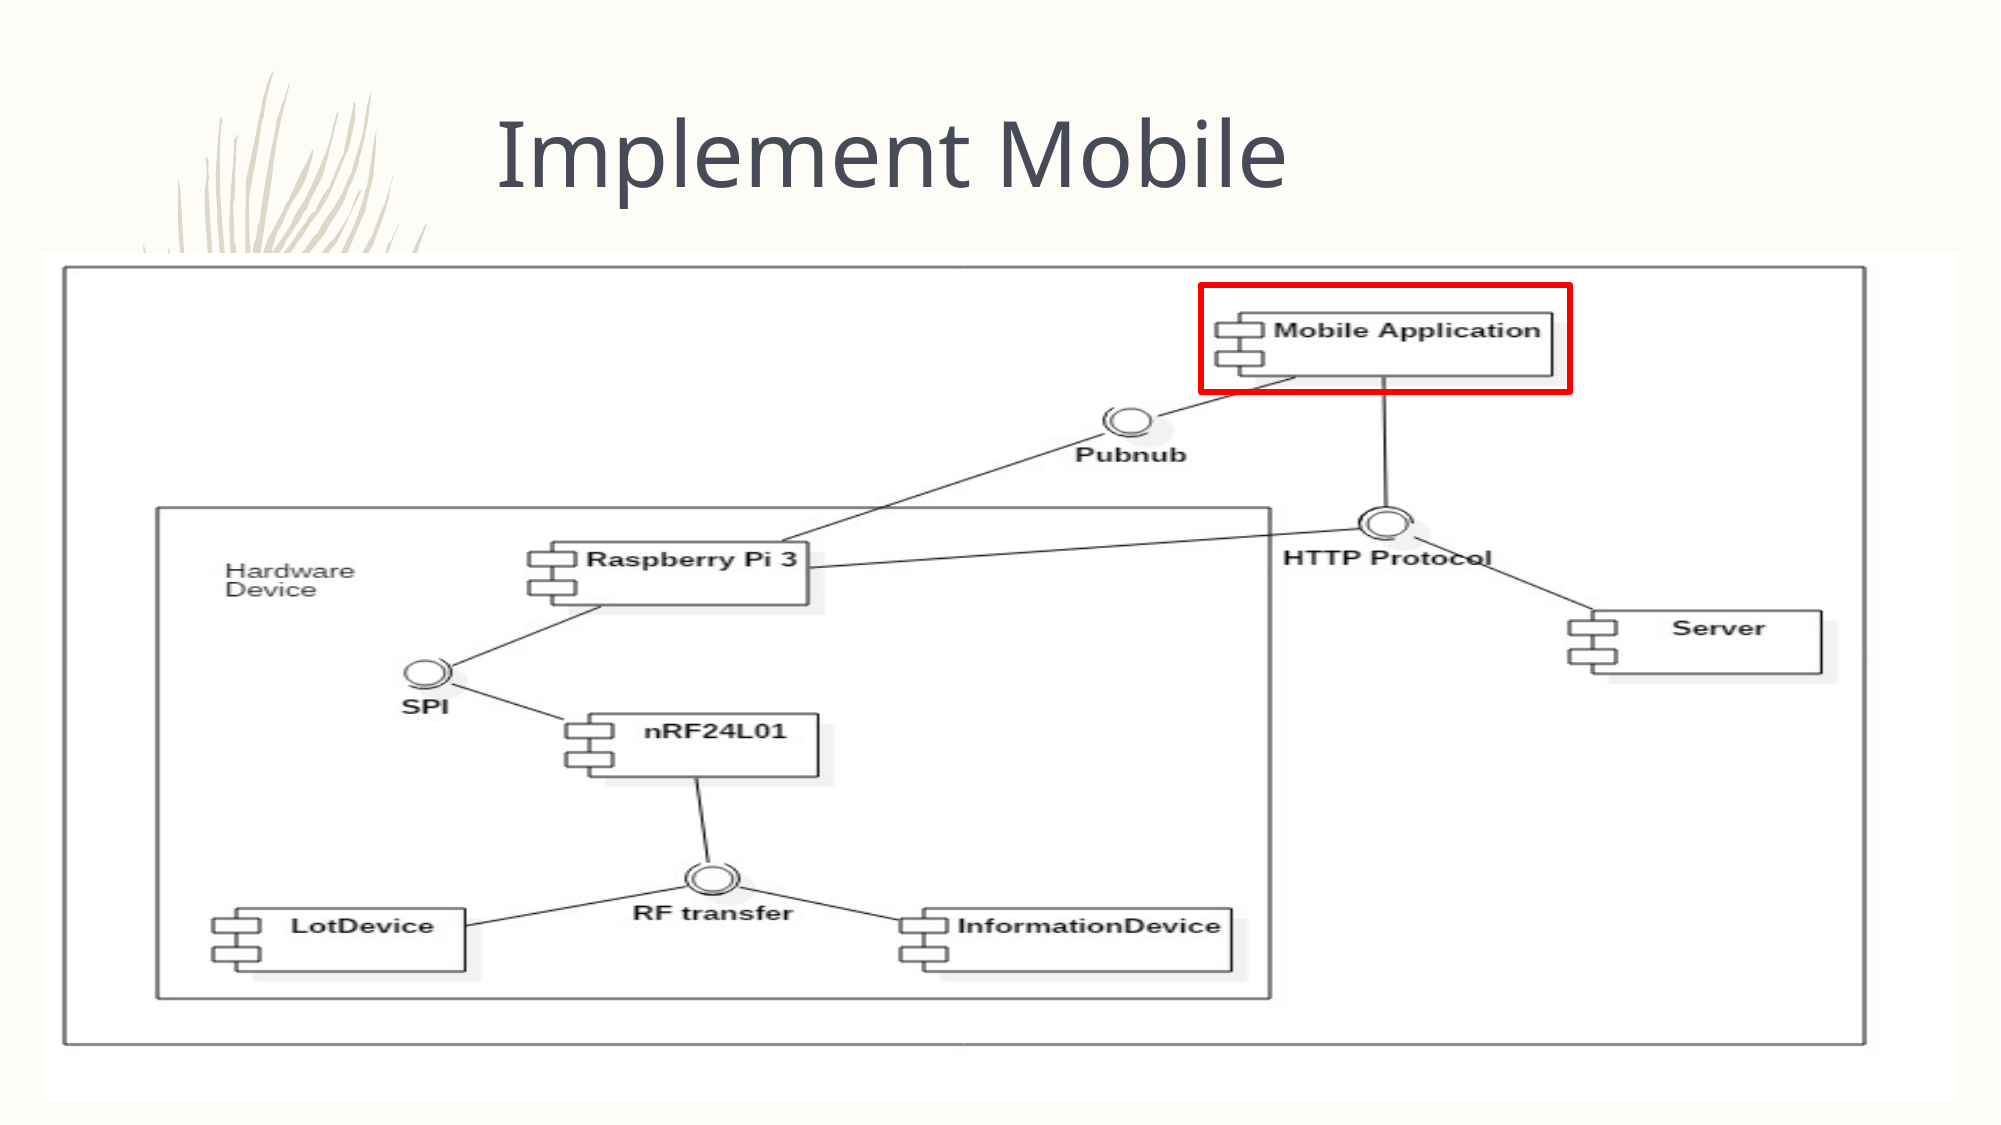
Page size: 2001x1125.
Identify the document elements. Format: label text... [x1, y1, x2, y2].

picture [42, 253, 1958, 1102]
title Implement Mobile [481, 93, 1920, 253]
